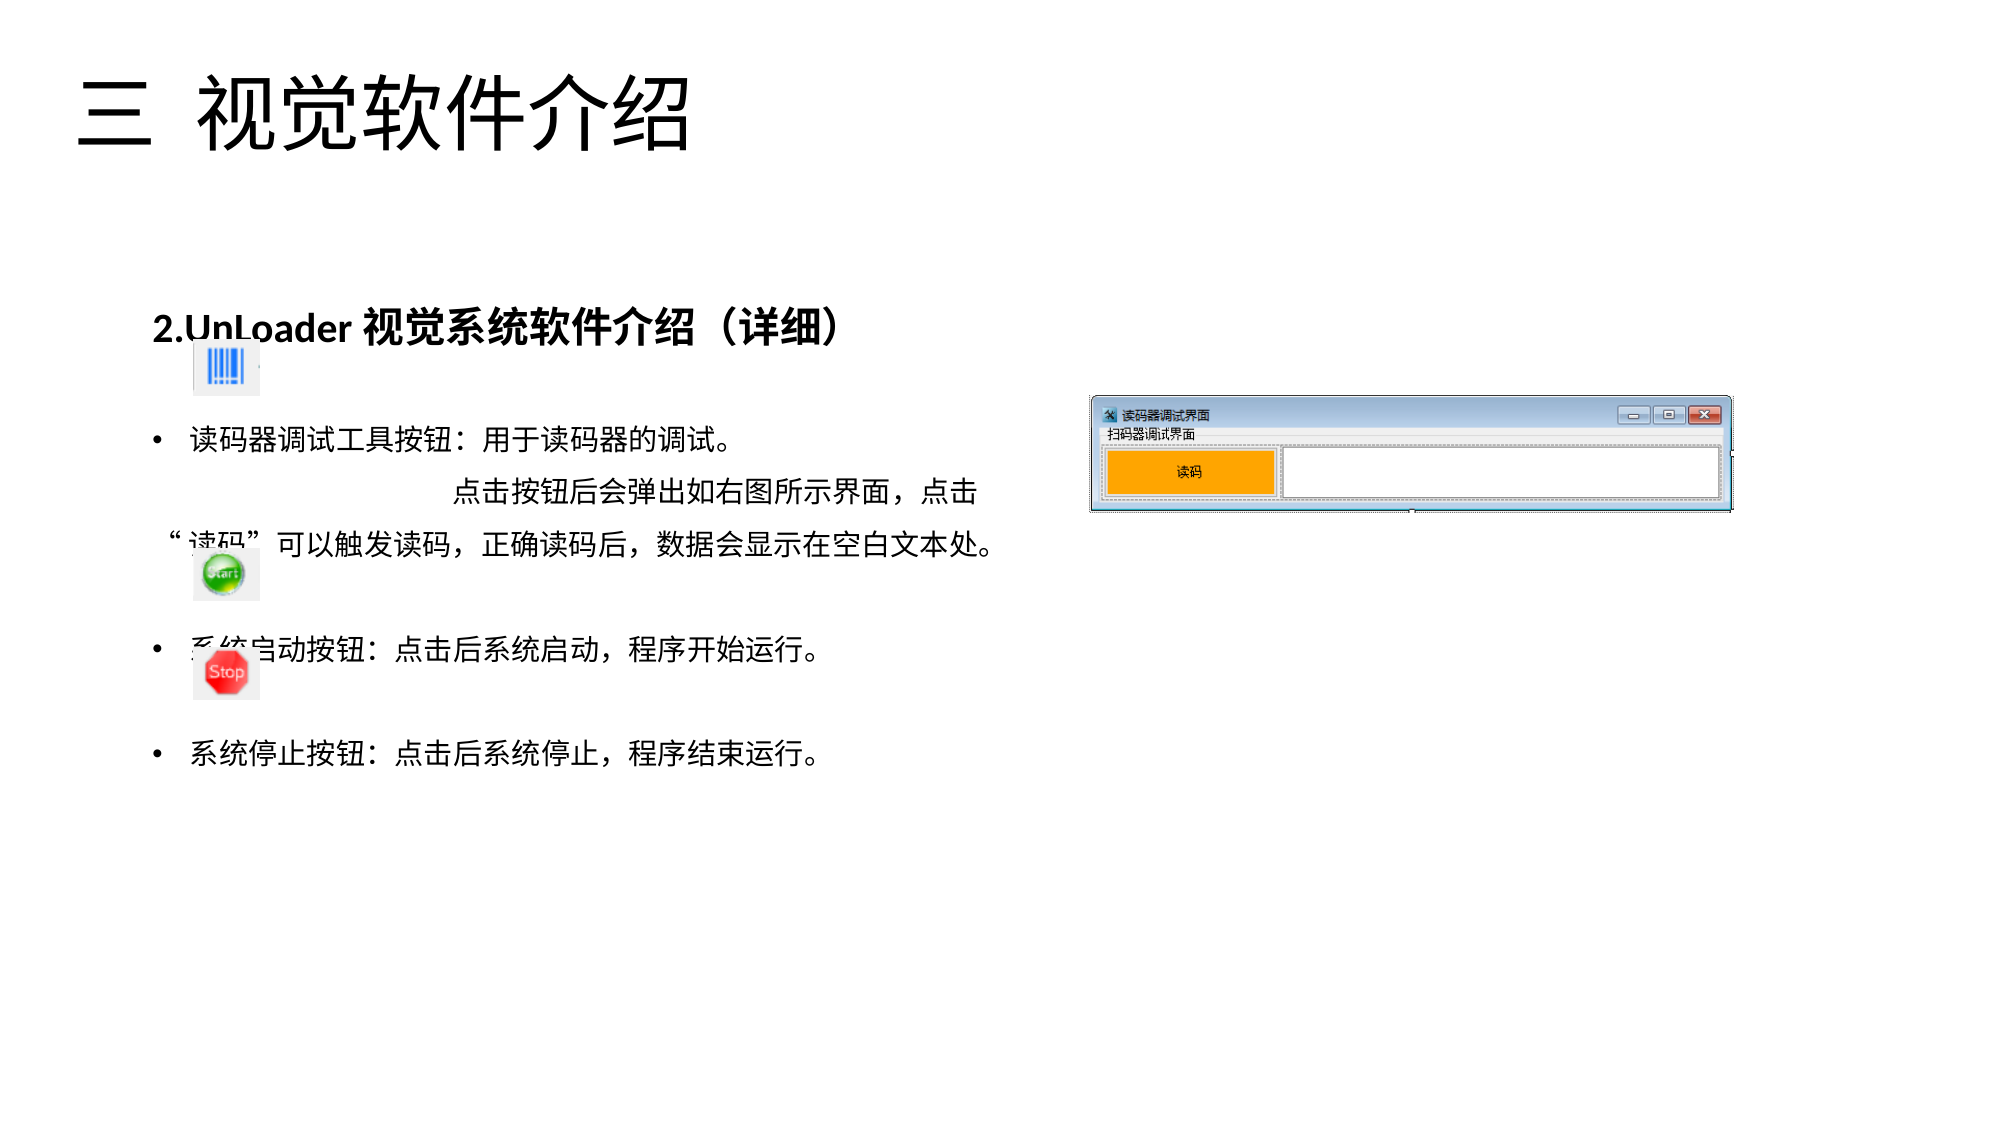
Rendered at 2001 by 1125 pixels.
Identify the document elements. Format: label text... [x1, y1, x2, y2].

picture [193, 548, 260, 601]
picture [1089, 395, 1734, 513]
list 2.UnLoader视觉系统软件介绍（详细） 读码器调试工具按钮：用于读码器的调试。 点击按钮后会弹出如右图所示界面，点击 “读码”可以触发读码，正确读码后，数据会显示在空白文本处。 系统启动按钮：点击后系统启动，程序开始运行。 系统停止按钮：点击后系统停止，程序结束运行。 [137, 299, 1006, 1014]
picture [193, 339, 260, 396]
title 三 视觉软件介绍 [59, 59, 945, 178]
picture [193, 647, 260, 700]
